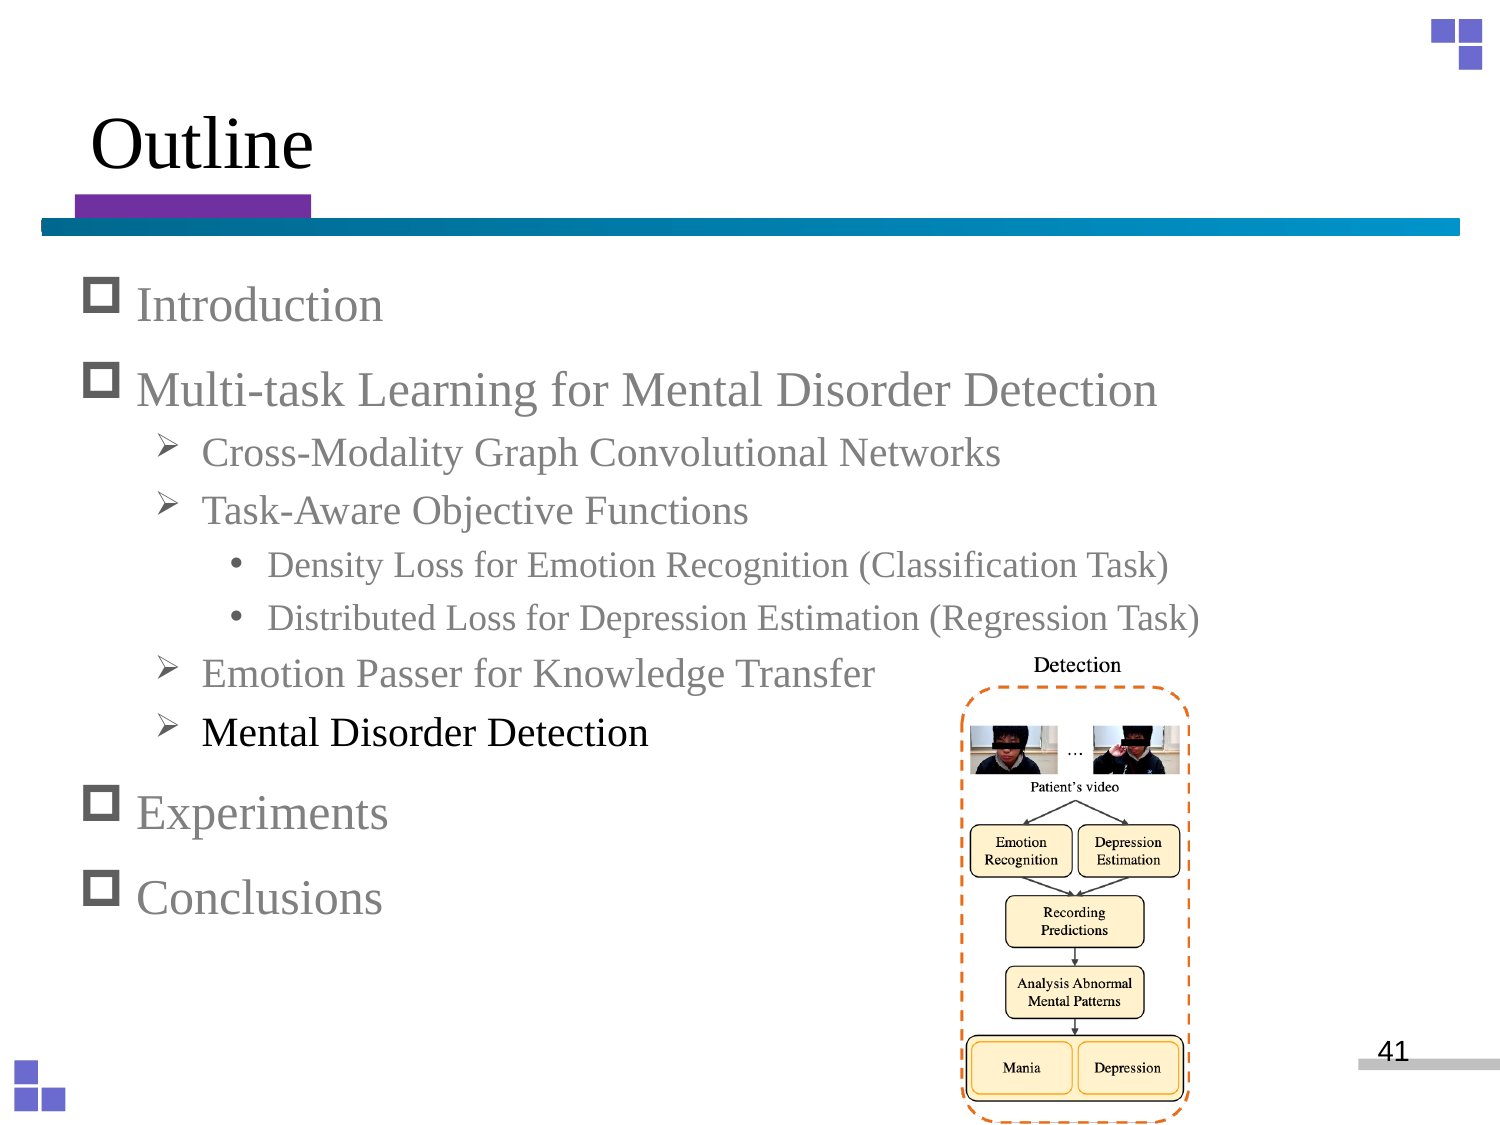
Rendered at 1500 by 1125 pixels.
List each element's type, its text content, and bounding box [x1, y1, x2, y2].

picture [960, 643, 1190, 1124]
title Outline [75, 45, 1425, 233]
list Introduction Multi-task Learning for Mental Disorder Detection Cross-Modality Graph Convolutional Networks Task-Aware Objective Functions Density Loss for Emotion Recognition (Classification Task) Distributed Loss for Depression Estimation (Regression Task) Emotion Passer for Knowledge Transfer Mental Disorder Detection Experiments Conclusions [64, 263, 1415, 1071]
slide_number 41 [1190, 1024, 1425, 1103]
